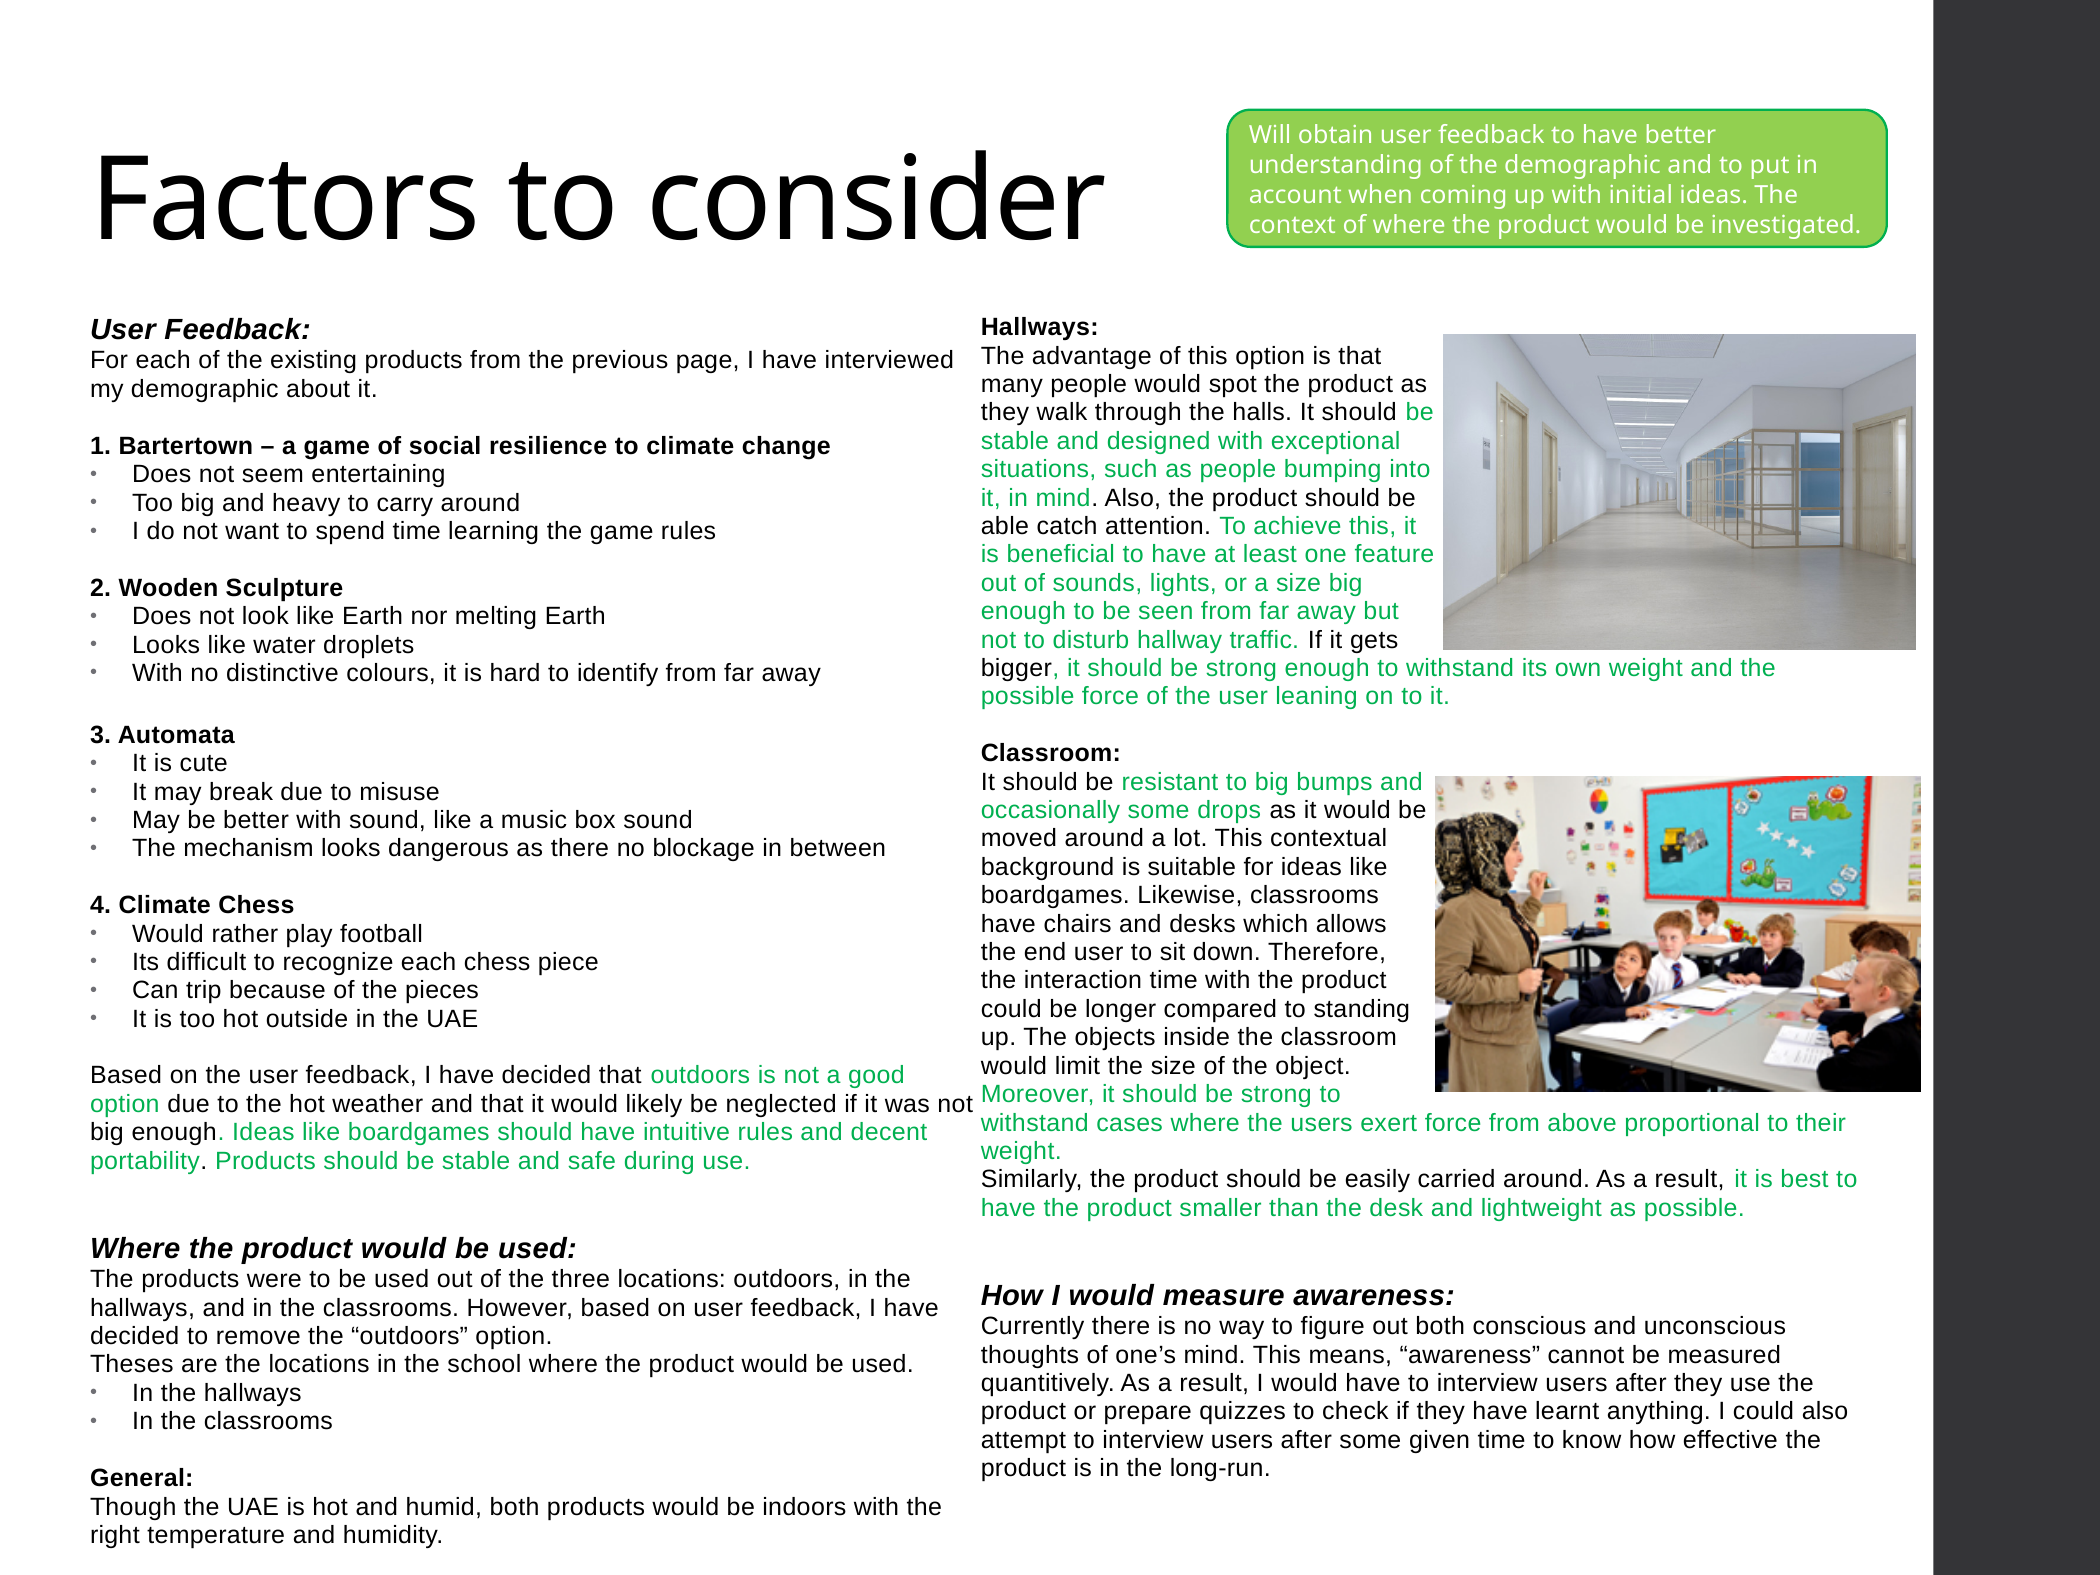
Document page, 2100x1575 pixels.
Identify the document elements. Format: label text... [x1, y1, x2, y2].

picture [1434, 776, 1921, 1093]
text_box Will obtain user feedback to have better understanding of the demographic and to put in account when coming up with initial ideas. The context of where the product would be investigated. [1226, 108, 1888, 249]
title Factors to consider [75, 83, 1887, 273]
list User Feedback: For each of the existing products from the previous page, I have interviewed my demographic about it. 1. Bartertown – a game of social resilience to climate change Does not seem entertaining Too big and heavy to carry around I do not want to spend time learning the game rules 2. Wooden Sculpture Does not look like Earth nor melting Earth Looks like water droplets With no distinctive colours, it is hard to identify from far away 3. Automata It is cute It may break due to misuse May be better with sound, like a music box sound The mechanism looks dangerous as there no blockage in between 4. Climate Chess Would rather play football Its difficult to recognize each chess piece Can trip because of the pieces It is too hot outside in the UAE Based on the user feedback, I have decided that outdoors is not a good option due to the hot weather and that it would likely be neglected if it was not big enough. Ideas like boardgames should have intuitive rules and decent portability. Products should be stable and safe during use. Where the product would be used: The products were to be used out of the three locations: outdoors, in the hallways, and in the classrooms. However, based on user feedback, I have decided to remove the “outdoors” option. Theses are the locations in the school where the product would be used. In the hallways In the classrooms General: Though the UAE is hot and humid, both products would be indoors with the right temperature and humidity. Hallways: The advantage of this option is that many people would spot the product as they walk through the halls. It should be stable and designed with exceptional situations, such as people bumping into it, in mind. Also, the product should be able catch attention. To achieve this, it is beneficial to have at least one feature out of sounds, lights, or a size big enough to be seen from far away but not to disturb hallway traffic. If it gets bigger, it should be strong enough to withstand its own weight and the possible force of the user leaning on to it. Classroom: It should be resistant to big bumps and occasionally some drops as it would be moved around a lot. This contextual background is suitable for ideas like boardgames. Likewise, classrooms have chairs and desks which allows the end user to sit down. Therefore, the interaction time with the product could be longer compared to standing up. The objects inside the classroom would limit the size of the object. Moreover, it should be strong to withstand cases where the users exert force from above proportional to their weight. Similarly, the product should be easily carried around. As a result, it is best to have the product smaller than the desk and lightweight as possible. How I would measure awareness: Currently there is no way to figure out both conscious and unconscious thoughts of one’s mind. This means, “awareness” cannot be measured quantitively. As a result, I would have to interview users after they use the product or prepare quizzes to check if they have learnt anything. I could also attempt to interview users after some given time to know how effective the product is in the long-run. [75, 305, 1887, 1575]
picture [1442, 334, 1916, 650]
